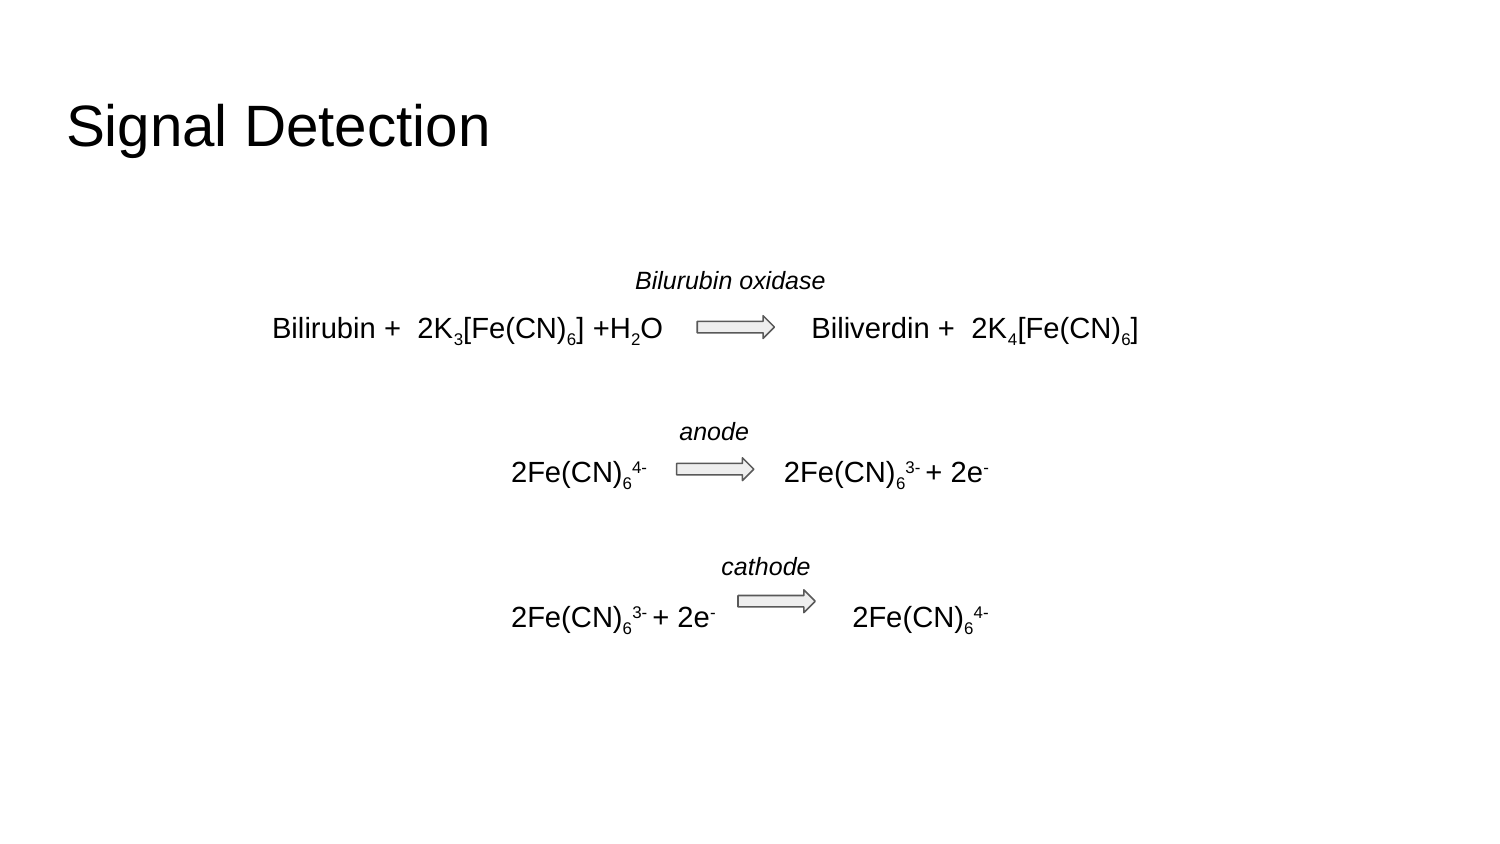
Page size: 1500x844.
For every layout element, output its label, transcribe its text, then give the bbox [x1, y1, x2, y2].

text_box Bilurubin oxidase [620, 249, 901, 294]
title Signal Detection [51, 72, 1449, 167]
list Bilirubin + 2K3[Fe(CN)6] +H2O Biliverdin + 2K4[Fe(CN)6] 2Fe(CN)64- 2Fe(CN)63- + 2e- 2Fe(CN)63- + 2e- 2Fe(CN)64- [257, 189, 1243, 750]
text_box [697, 315, 775, 339]
text_box anode [664, 399, 767, 444]
text_box [738, 589, 816, 613]
text_box cathode [706, 535, 829, 580]
text_box [676, 457, 754, 481]
